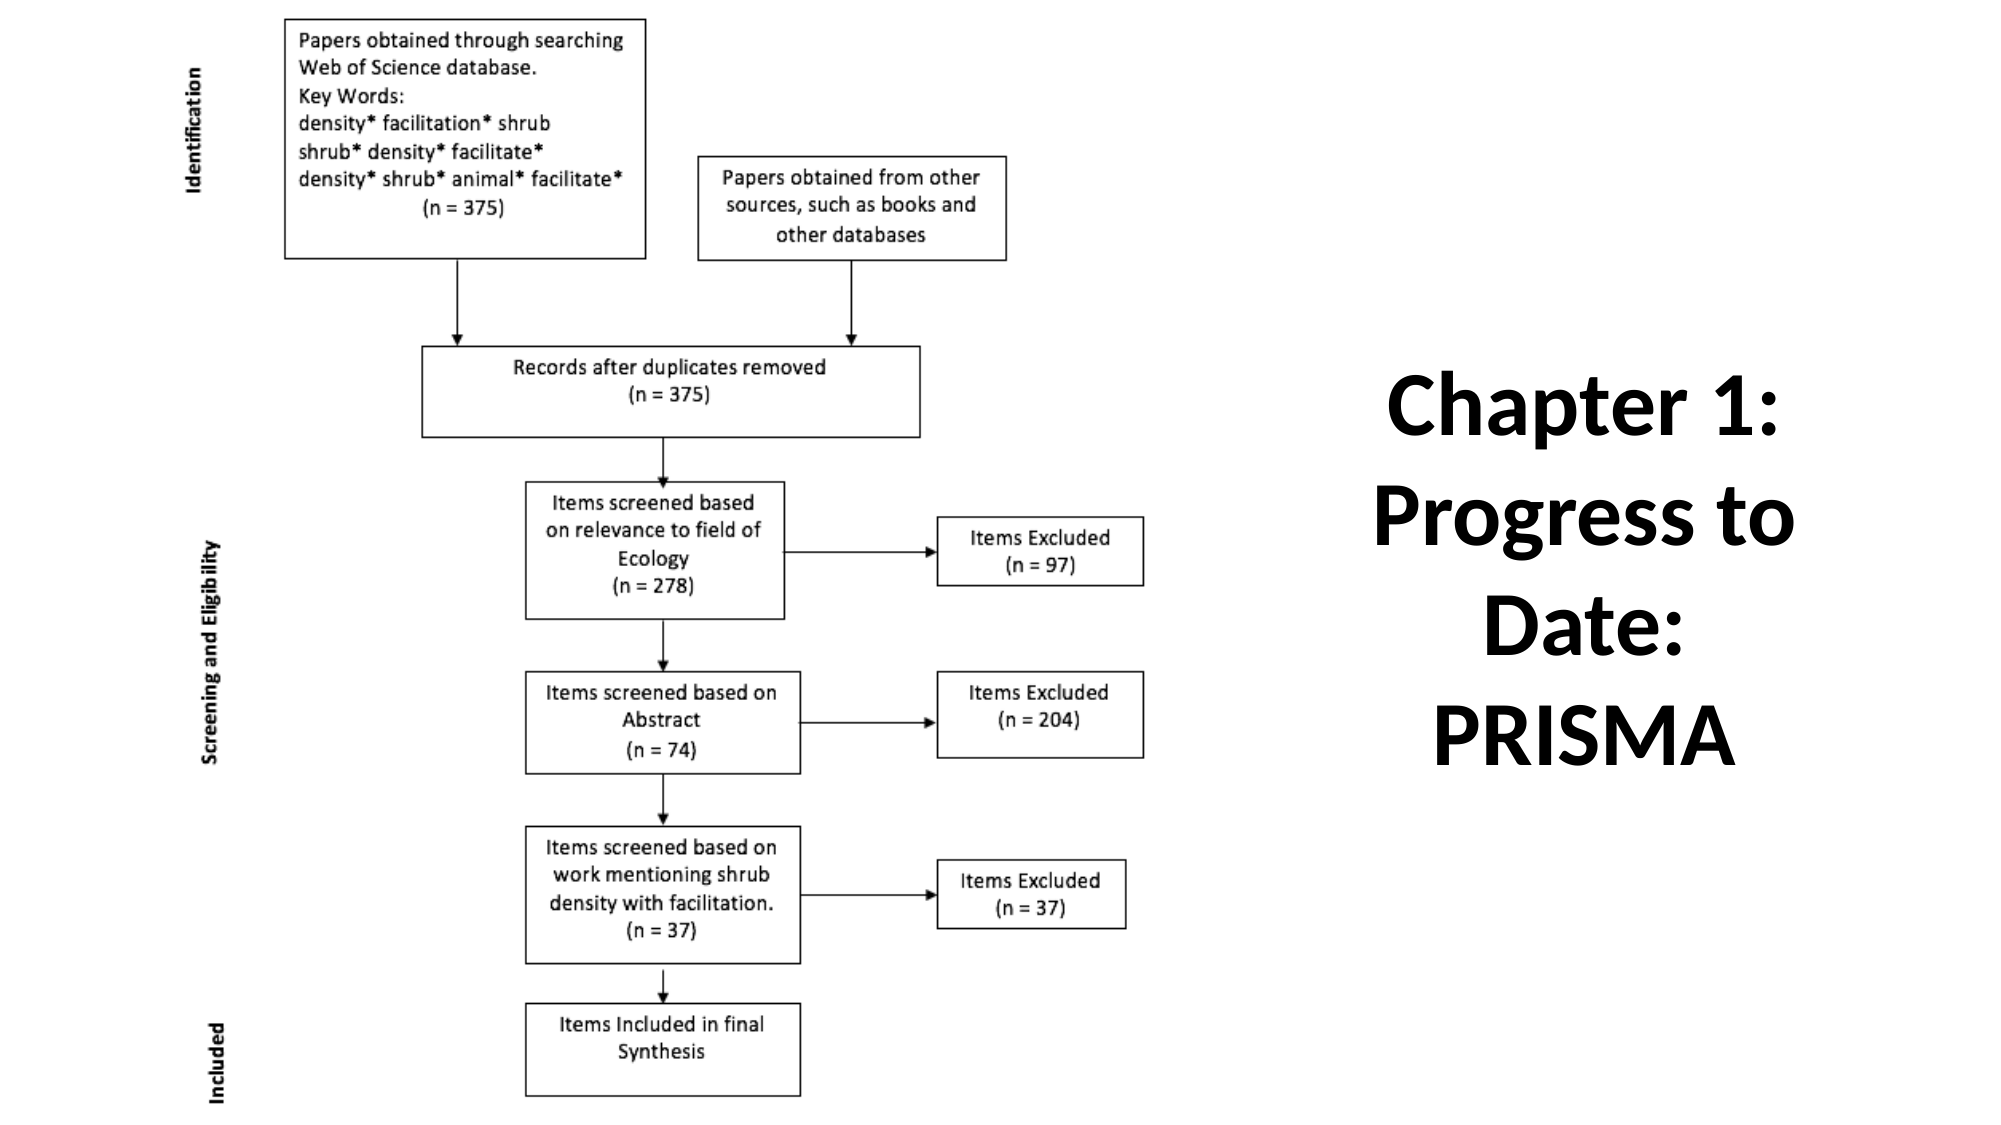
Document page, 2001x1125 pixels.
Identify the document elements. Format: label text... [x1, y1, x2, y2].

picture [168, 3, 1178, 1125]
text_box Chapter 1: Progress to Date: PRISMA [1285, 336, 1884, 791]
